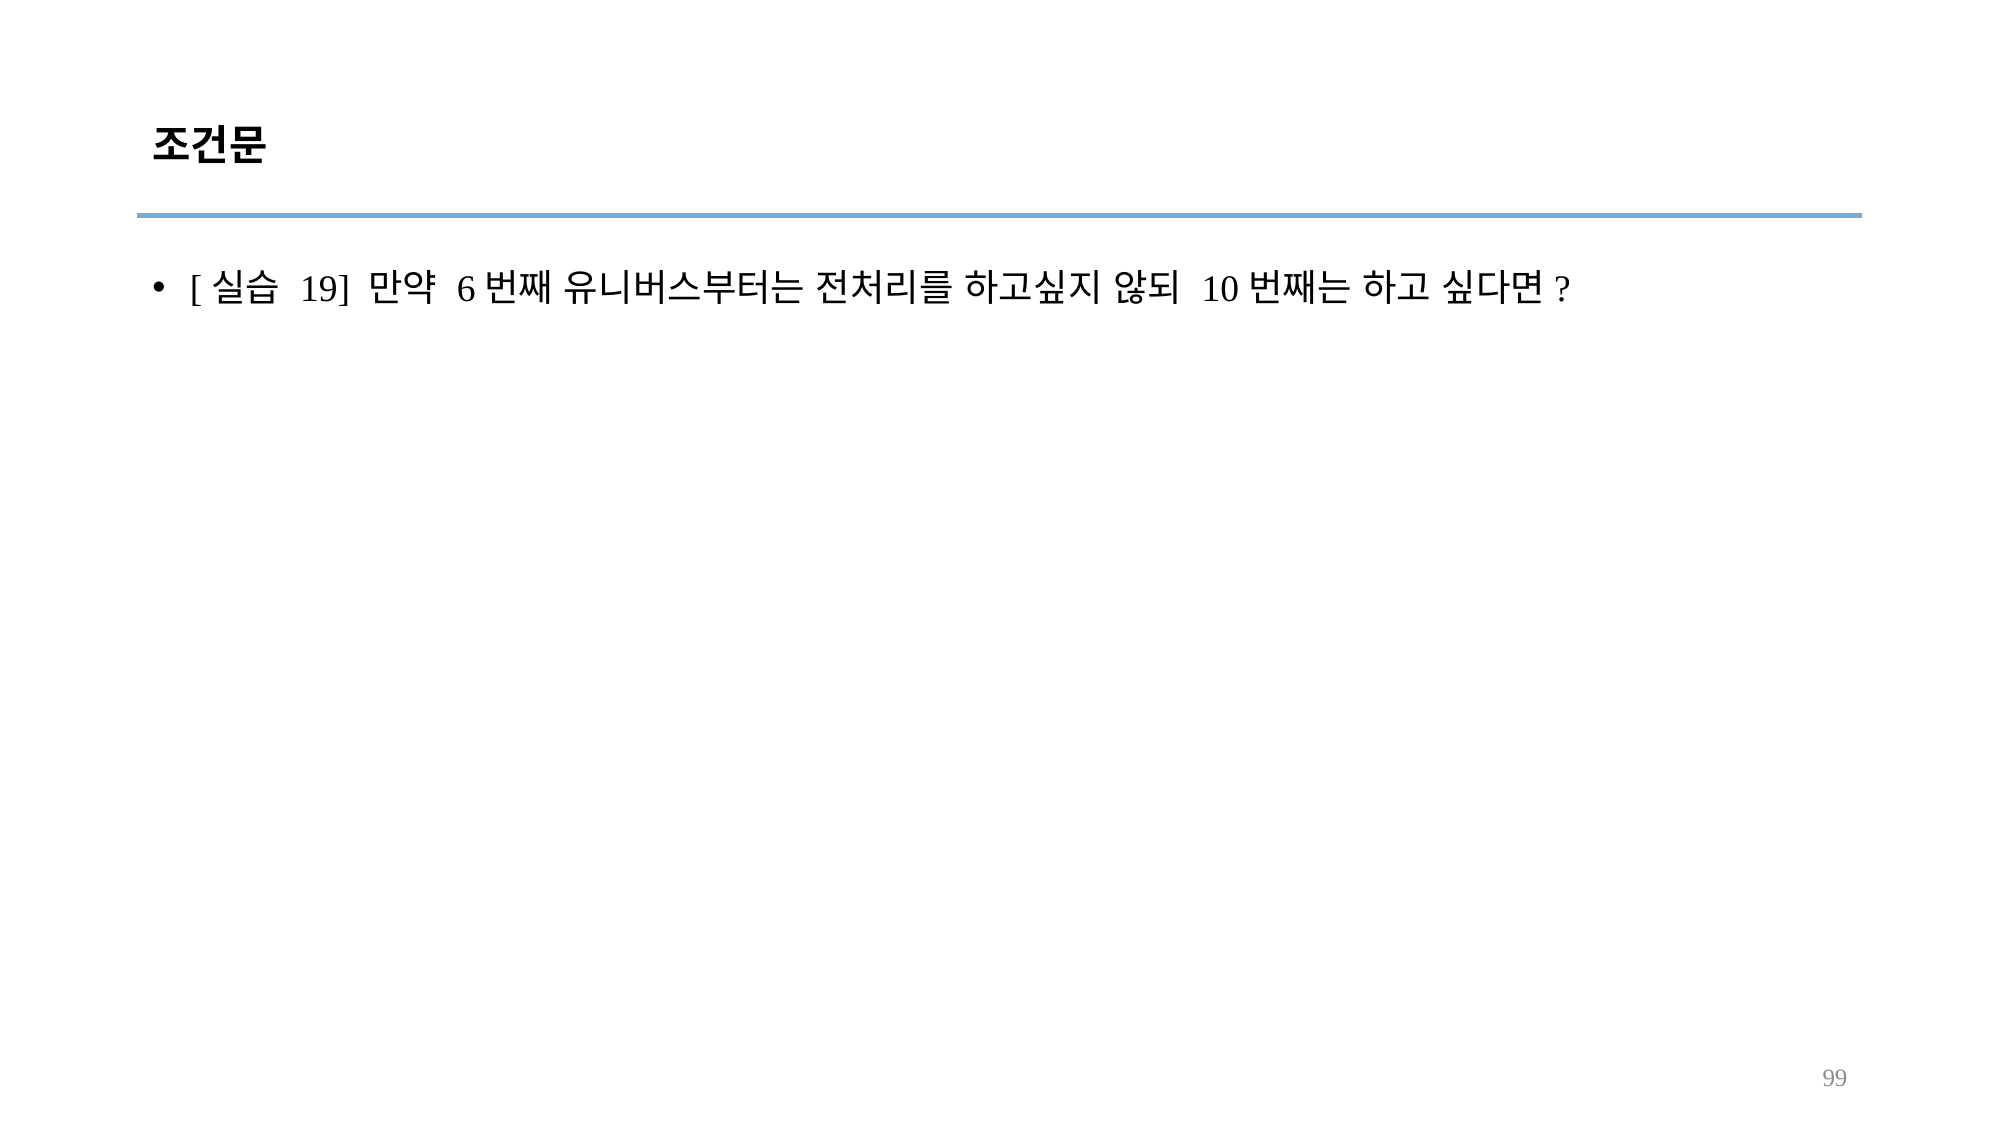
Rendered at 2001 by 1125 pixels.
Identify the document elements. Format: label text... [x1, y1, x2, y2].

title 조건문 [137, 59, 1863, 216]
list [실습 19] 만약 6번째 유니버스부터는 전처리를 하고싶지 않되 10번째는 하고 싶다면? [137, 245, 1863, 1014]
slide_number 99 [1412, 1042, 1863, 1103]
